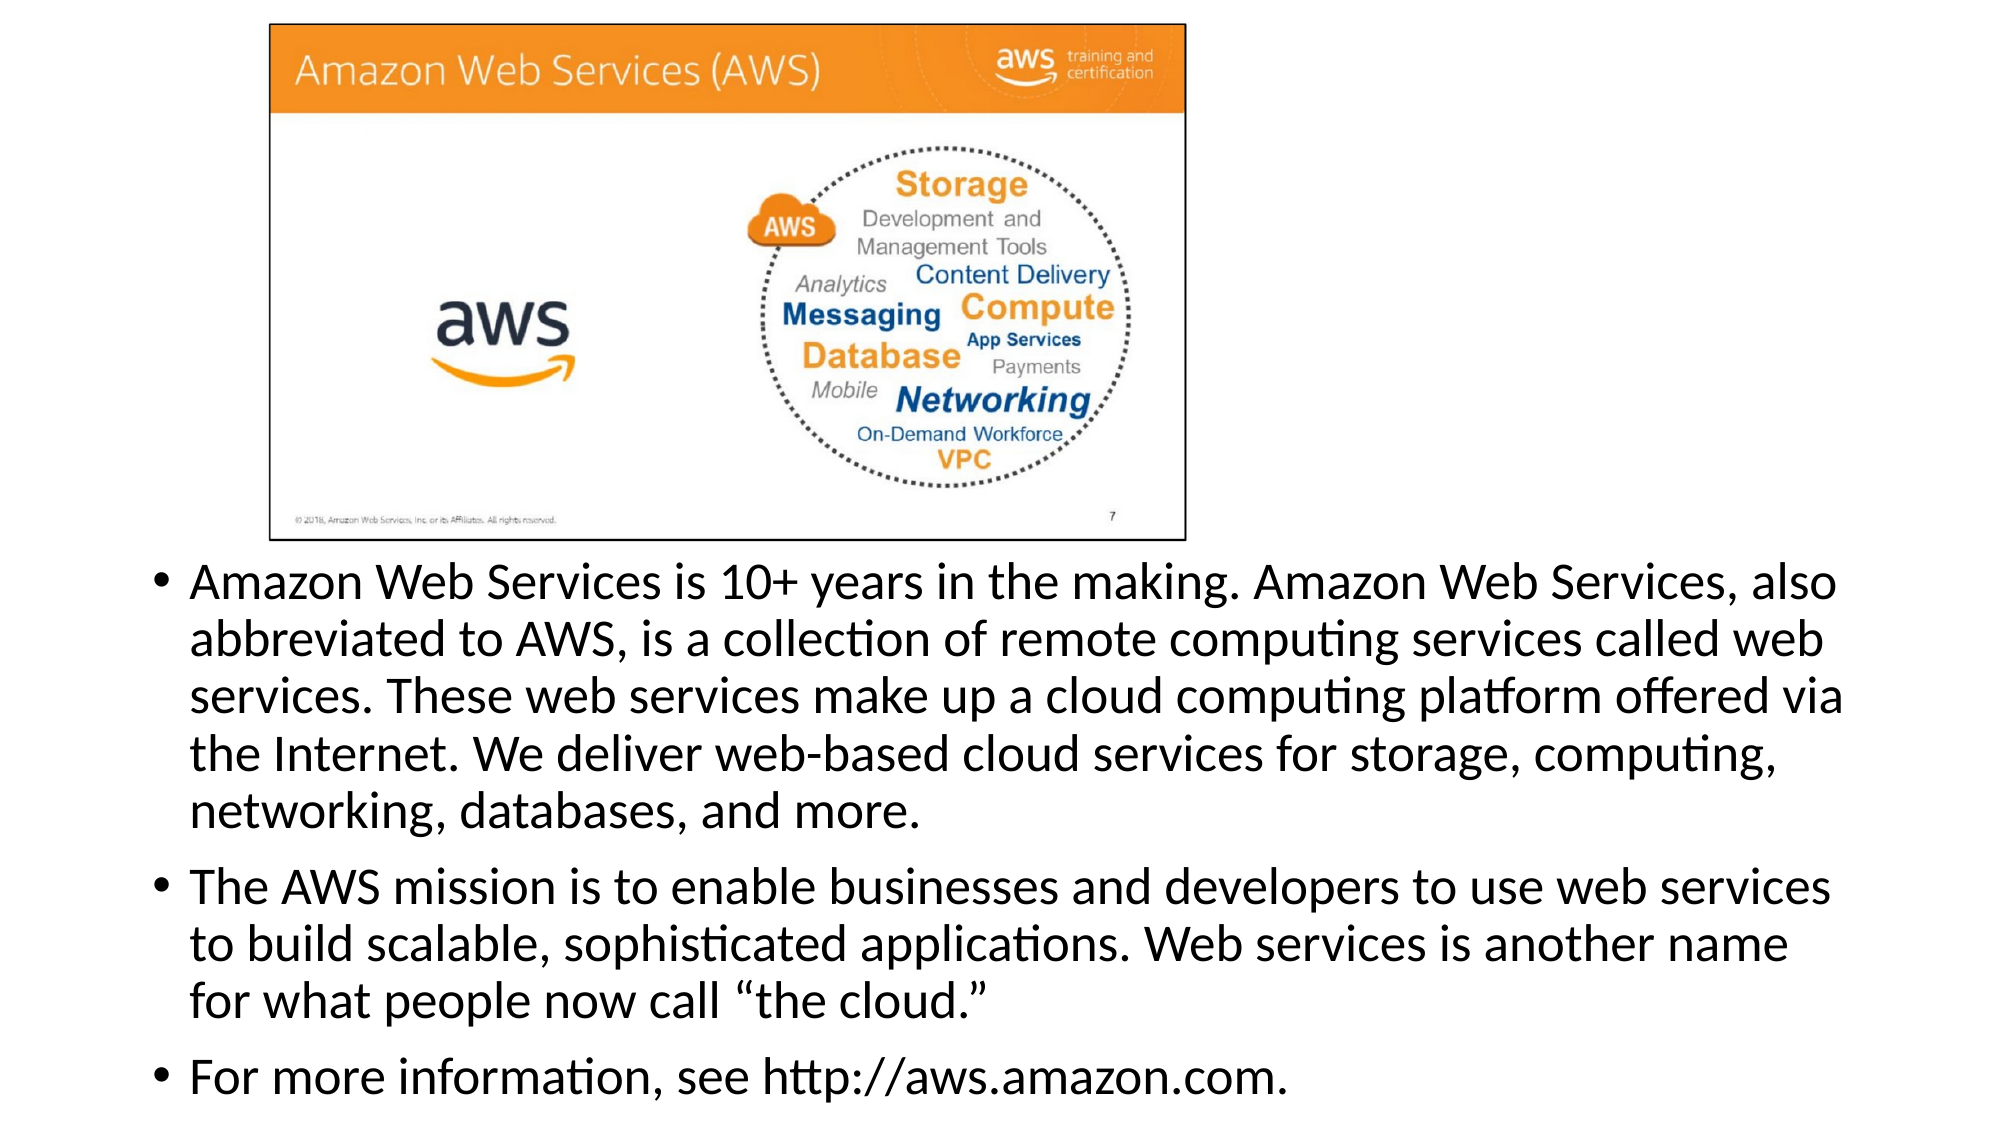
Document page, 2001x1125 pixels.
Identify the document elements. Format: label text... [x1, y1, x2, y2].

picture [265, 20, 1191, 547]
list Amazon Web Services is 10+ years in the making. Amazon Web Services, also abbreviated to AWS, is a collection of remote computing services called web services. These web services make up a cloud computing platform offered via the Internet. We deliver web-based cloud services for storage, computing, networking, databases, and more. The AWS mission is to enable businesses and developers to use web services to build scalable, sophisticated applications. Web services is another name for what people now call “the cloud.” For more information, see http://aws.amazon.com. [137, 546, 1863, 1125]
